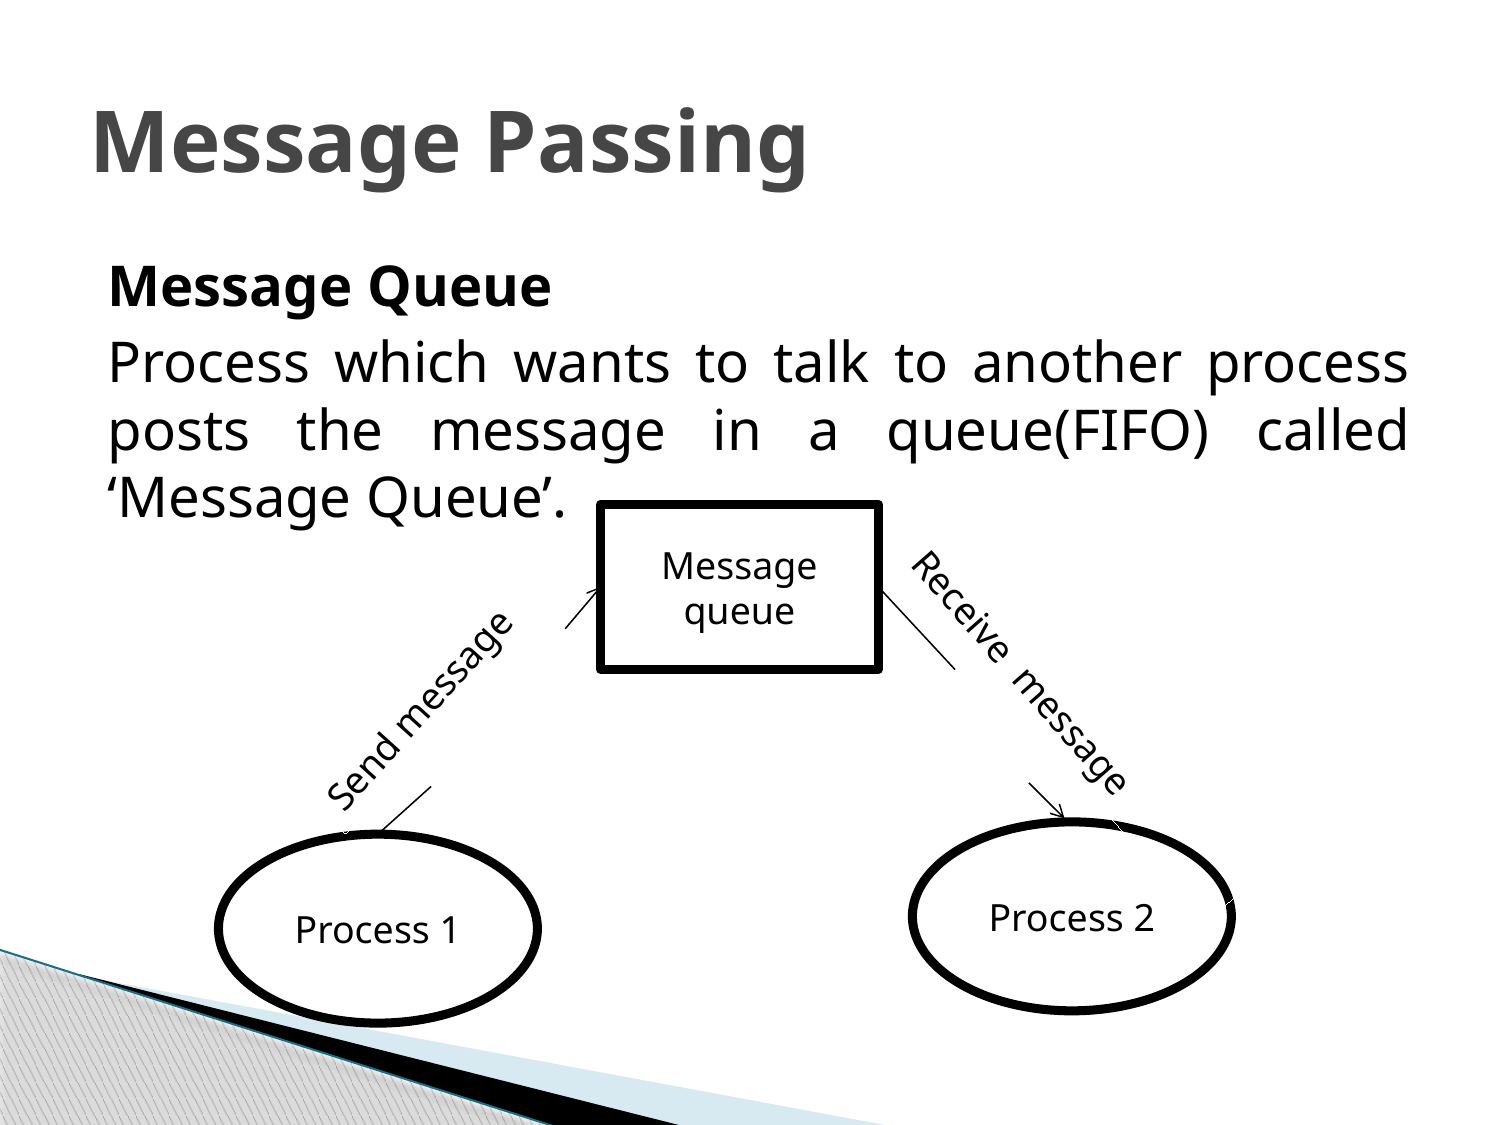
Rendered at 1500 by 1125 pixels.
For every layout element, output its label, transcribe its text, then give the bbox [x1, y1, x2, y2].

list Message Queue Process which wants to talk to another process posts the message in a queue(FIFO) called ‘Message Queue’. [75, 243, 1425, 986]
title Message Passing [75, 45, 1425, 233]
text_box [218, 485, 1232, 1024]
